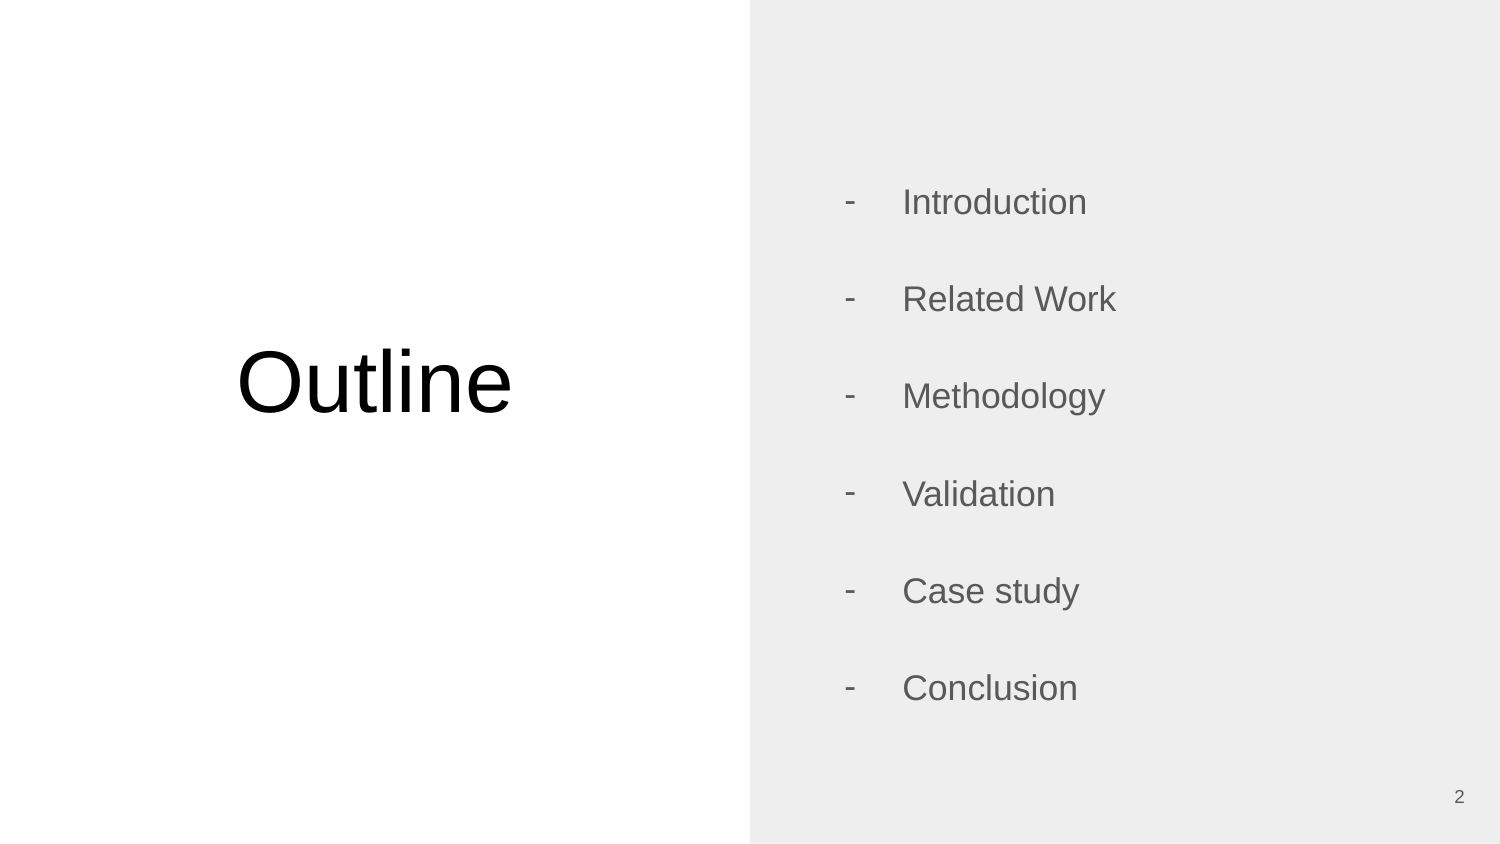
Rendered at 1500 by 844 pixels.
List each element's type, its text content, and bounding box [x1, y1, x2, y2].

list Introduction Related Work Methodology Validation Case study Conclusion [810, 118, 1440, 725]
title Outline [43, 202, 708, 446]
slide_number 2 [1389, 764, 1480, 830]
